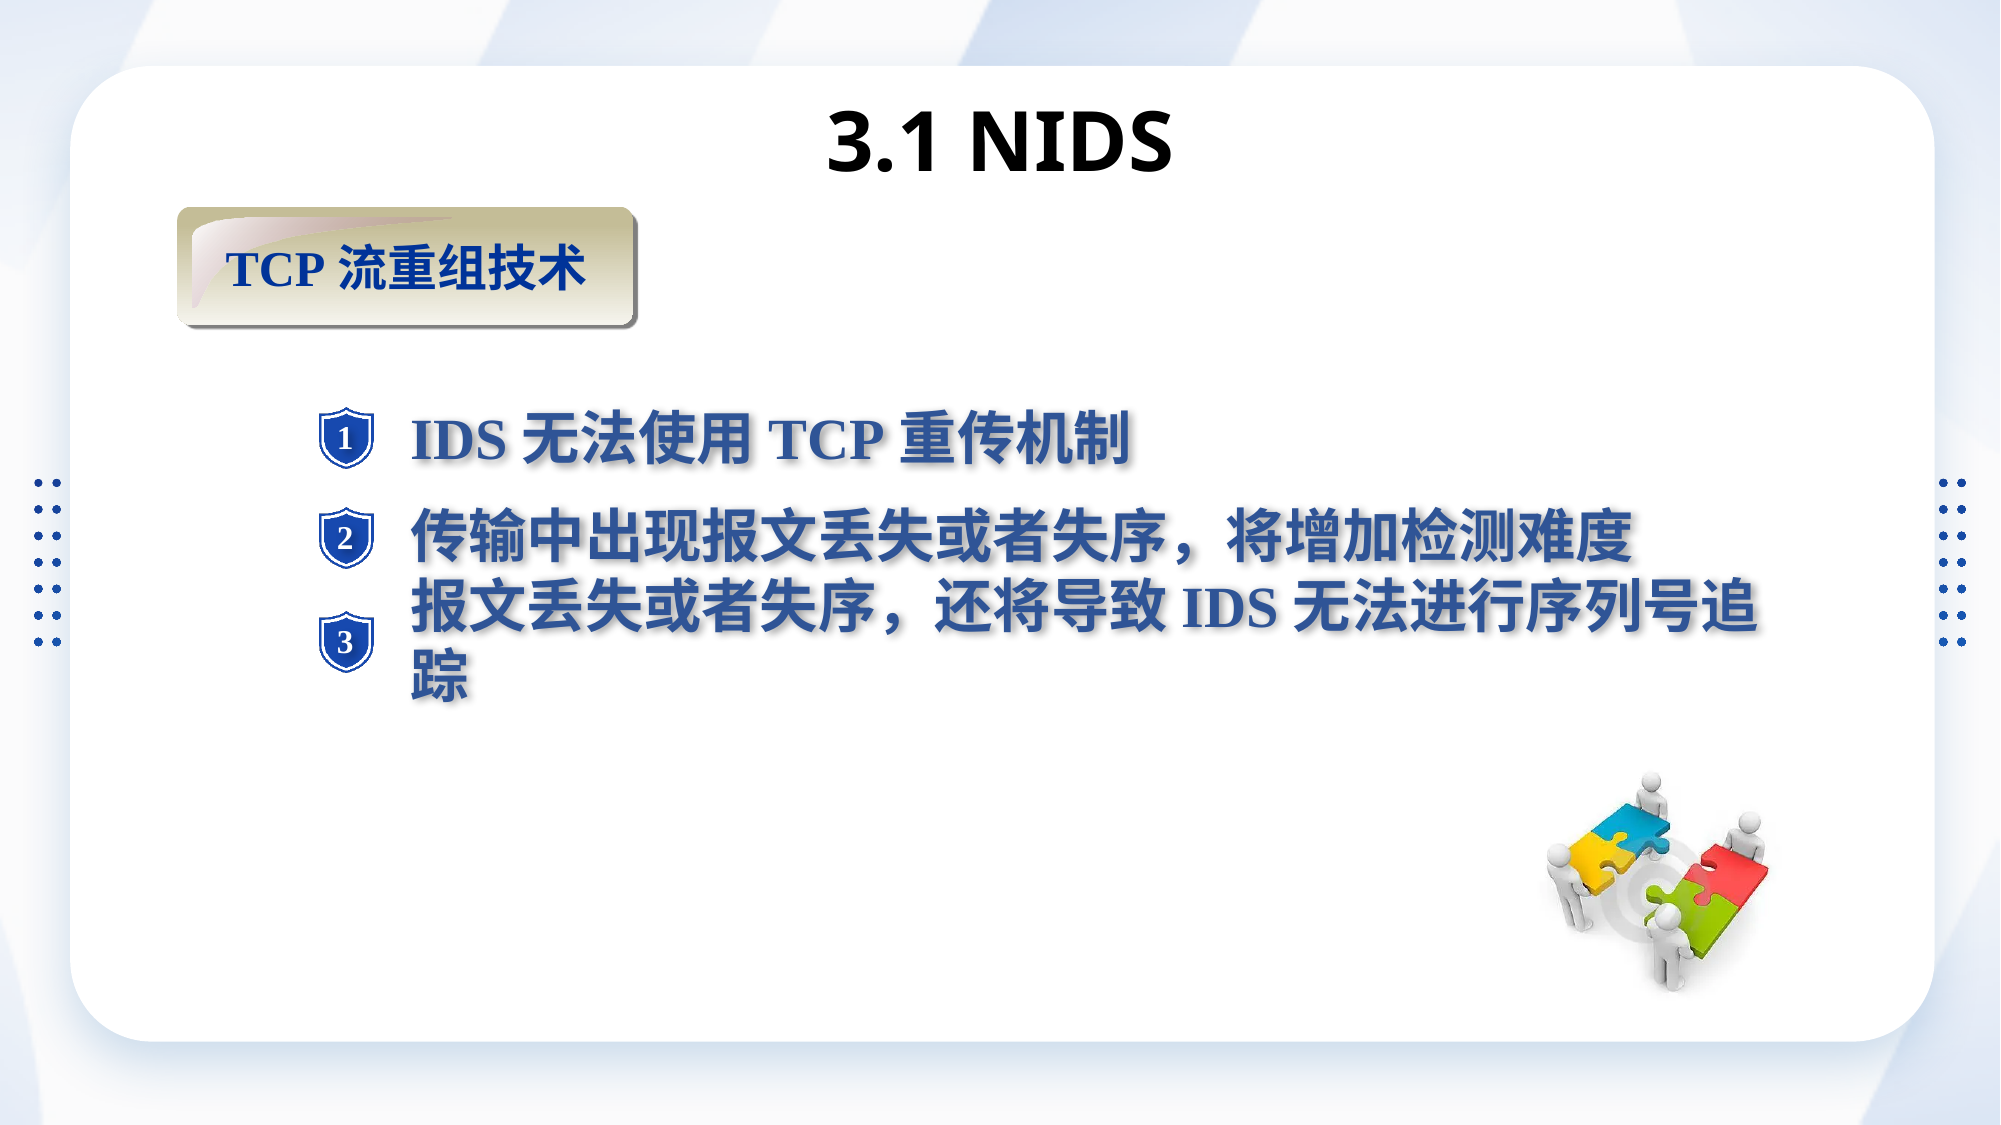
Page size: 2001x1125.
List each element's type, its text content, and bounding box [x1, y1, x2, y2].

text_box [177, 206, 634, 325]
picture [0, 0, 2000, 1125]
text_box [267, 459, 1657, 617]
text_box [267, 359, 1718, 517]
title 3.1 NIDS [137, 88, 1863, 195]
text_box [267, 563, 1814, 721]
